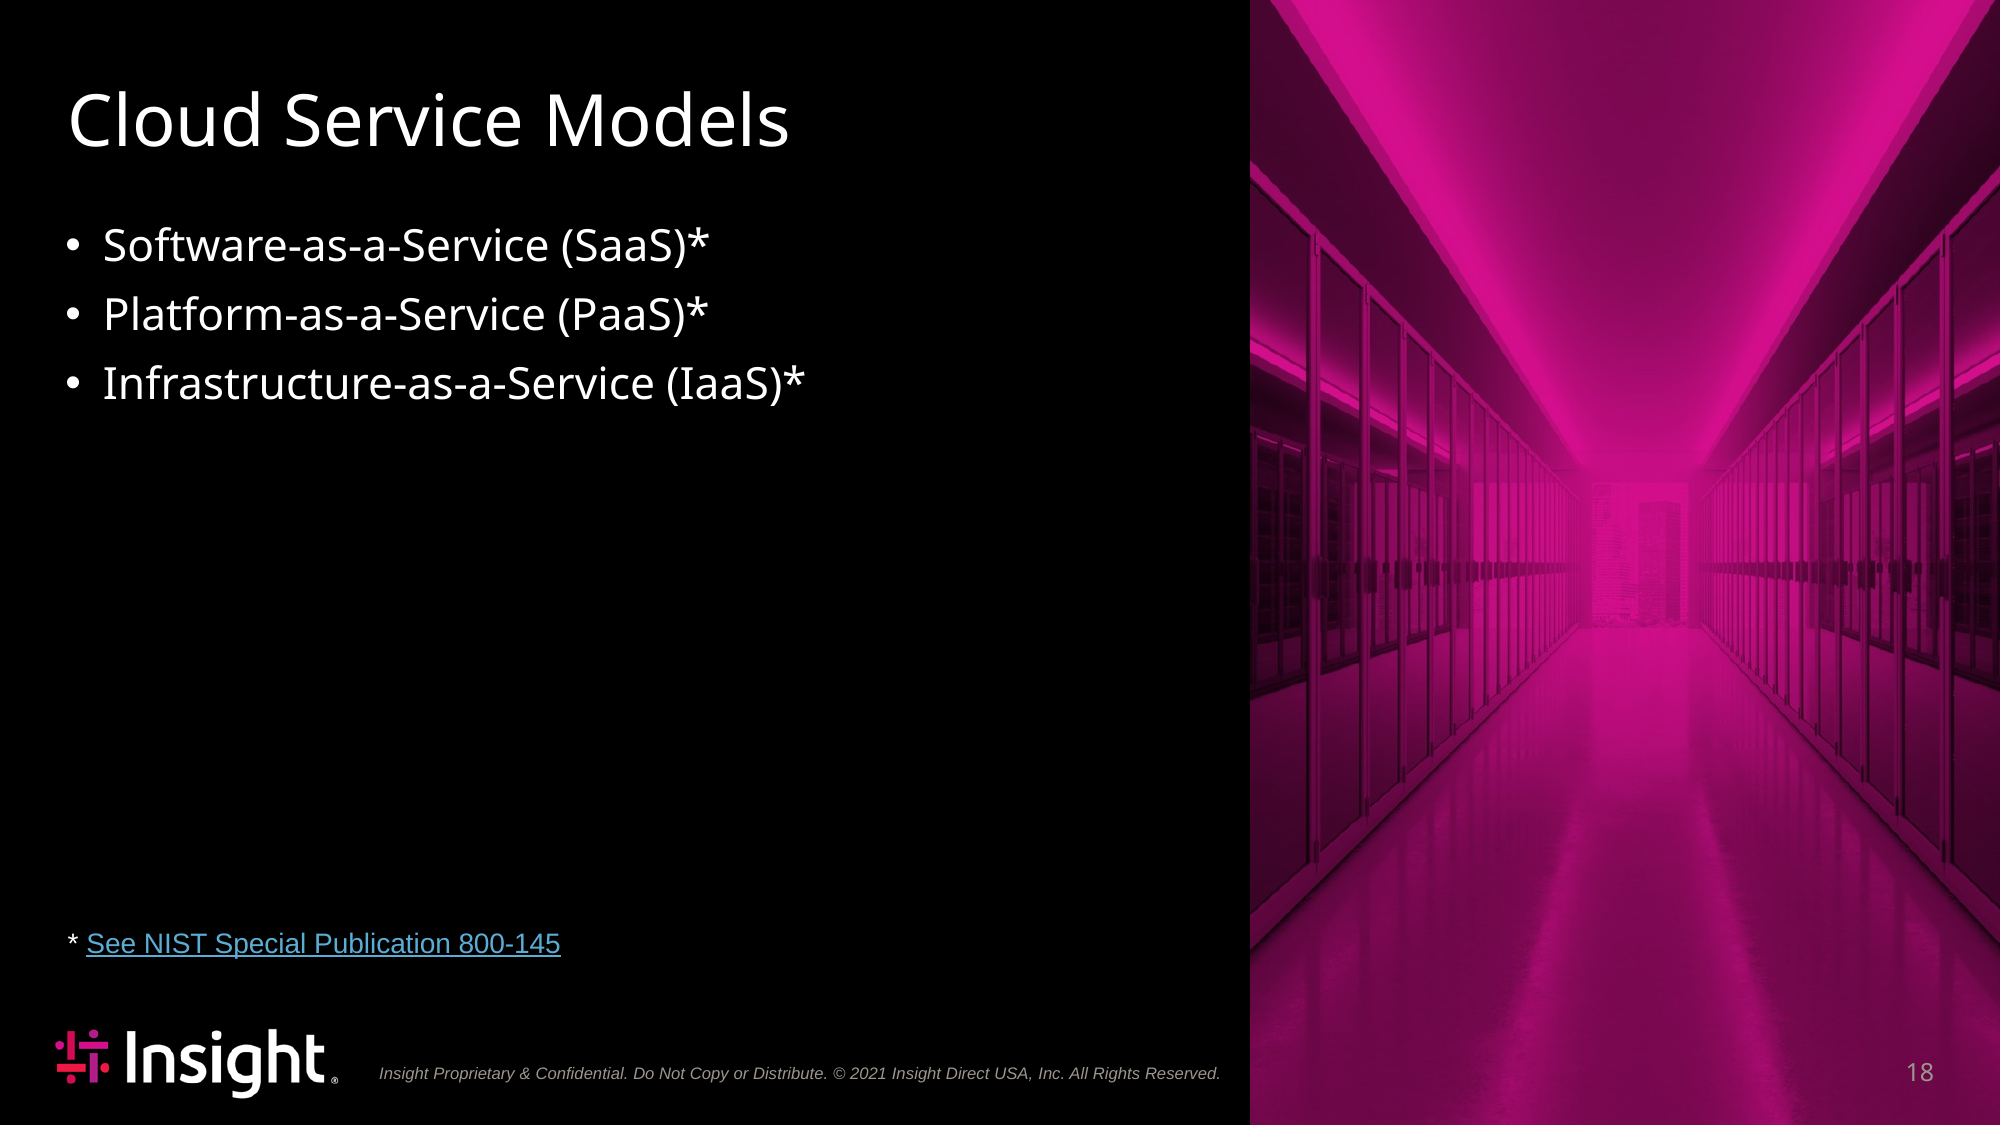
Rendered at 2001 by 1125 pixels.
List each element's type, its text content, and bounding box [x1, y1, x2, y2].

picture [27, 1001, 365, 1125]
text_box * See NIST Special Publication 800-145 [52, 917, 1093, 967]
list Software-as-a-Service (SaaS)* Platform-as-a-Service (PaaS)* Infrastructure-as-a-Service (IaaS)* [50, 215, 1080, 858]
title Cloud Service Models [52, 48, 1080, 198]
picture [1250, 0, 2000, 1125]
